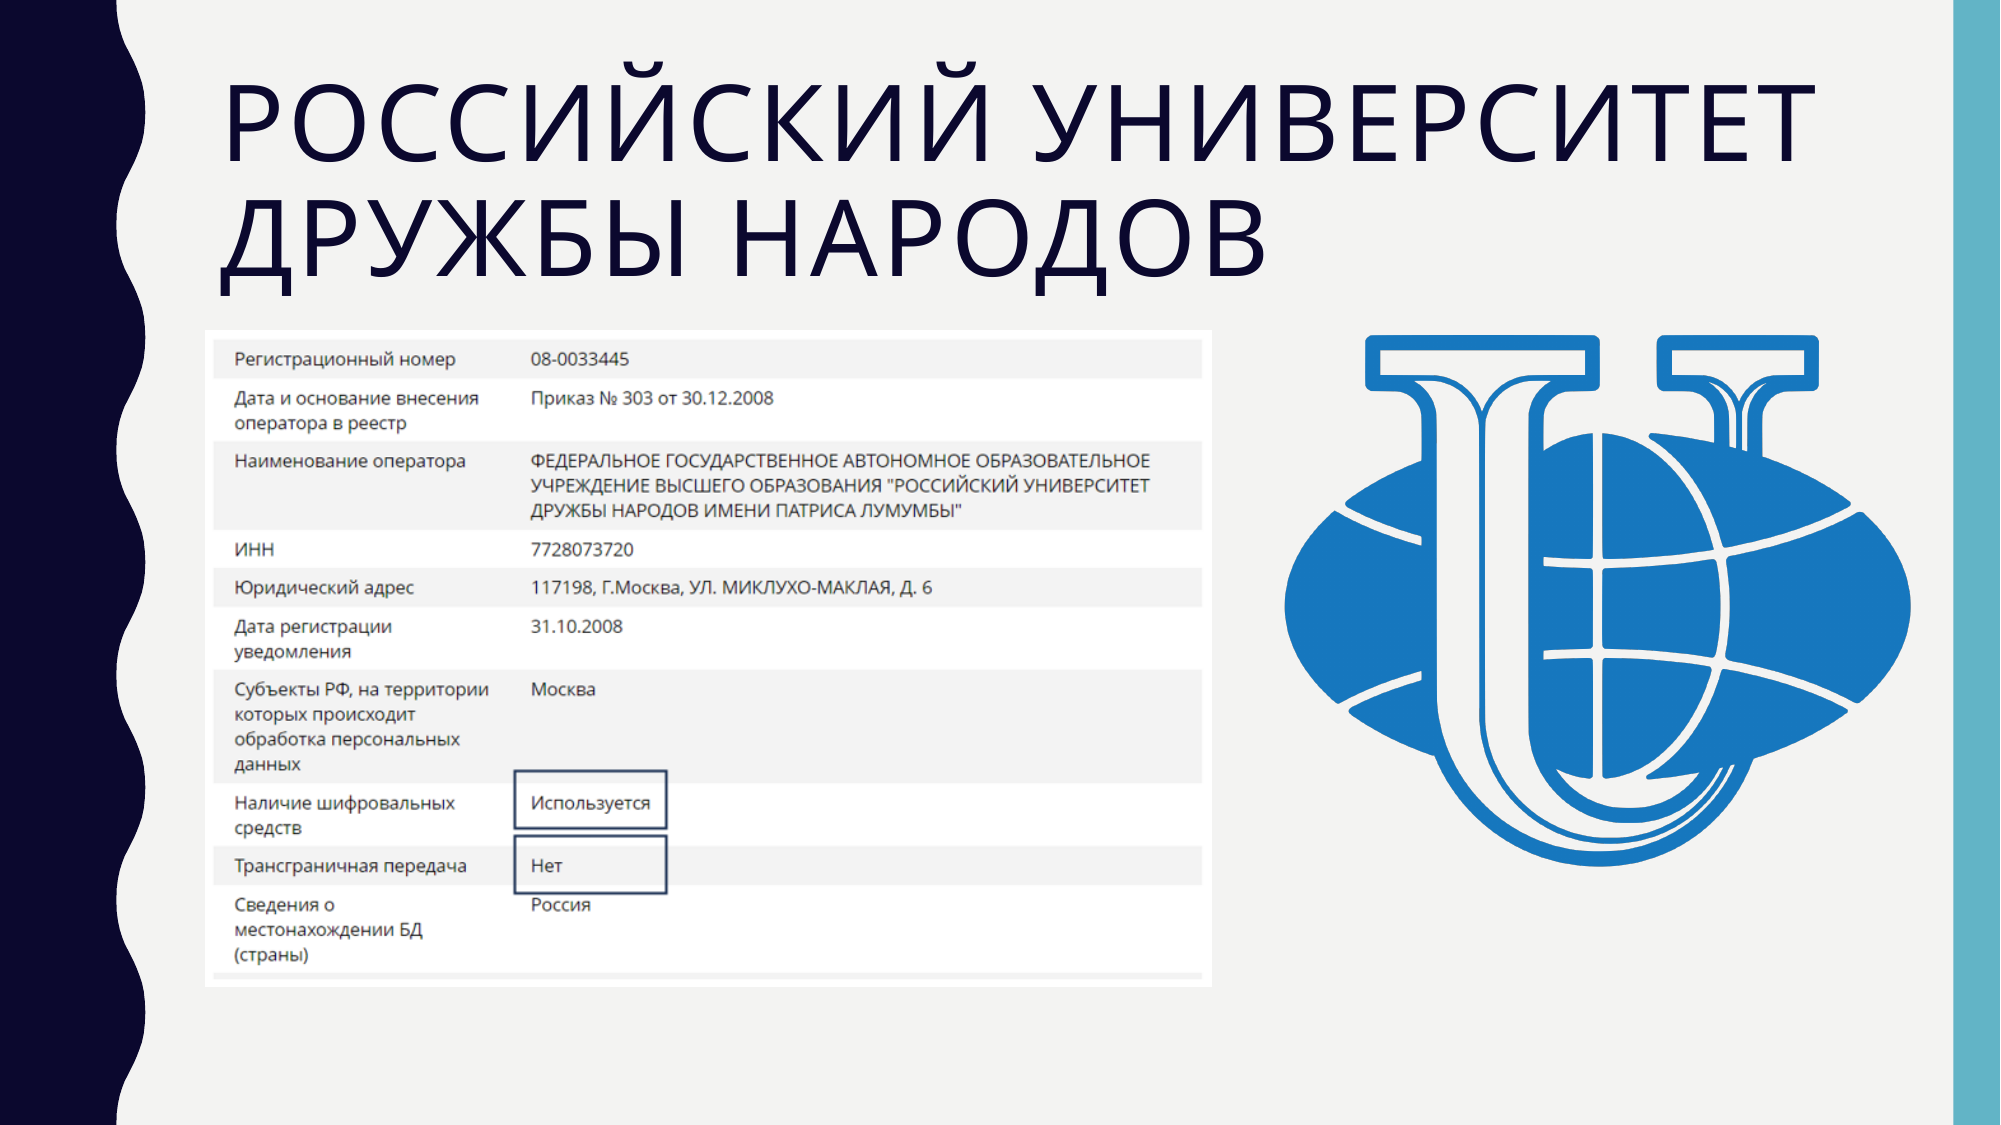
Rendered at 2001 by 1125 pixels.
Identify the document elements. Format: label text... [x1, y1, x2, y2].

title РОССИЙСКИЙ УНИВЕРСИТЕТ ДРУЖБЫ НАРОДОВ [205, 62, 1875, 308]
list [1211, 214, 1984, 987]
picture [205, 330, 1212, 987]
